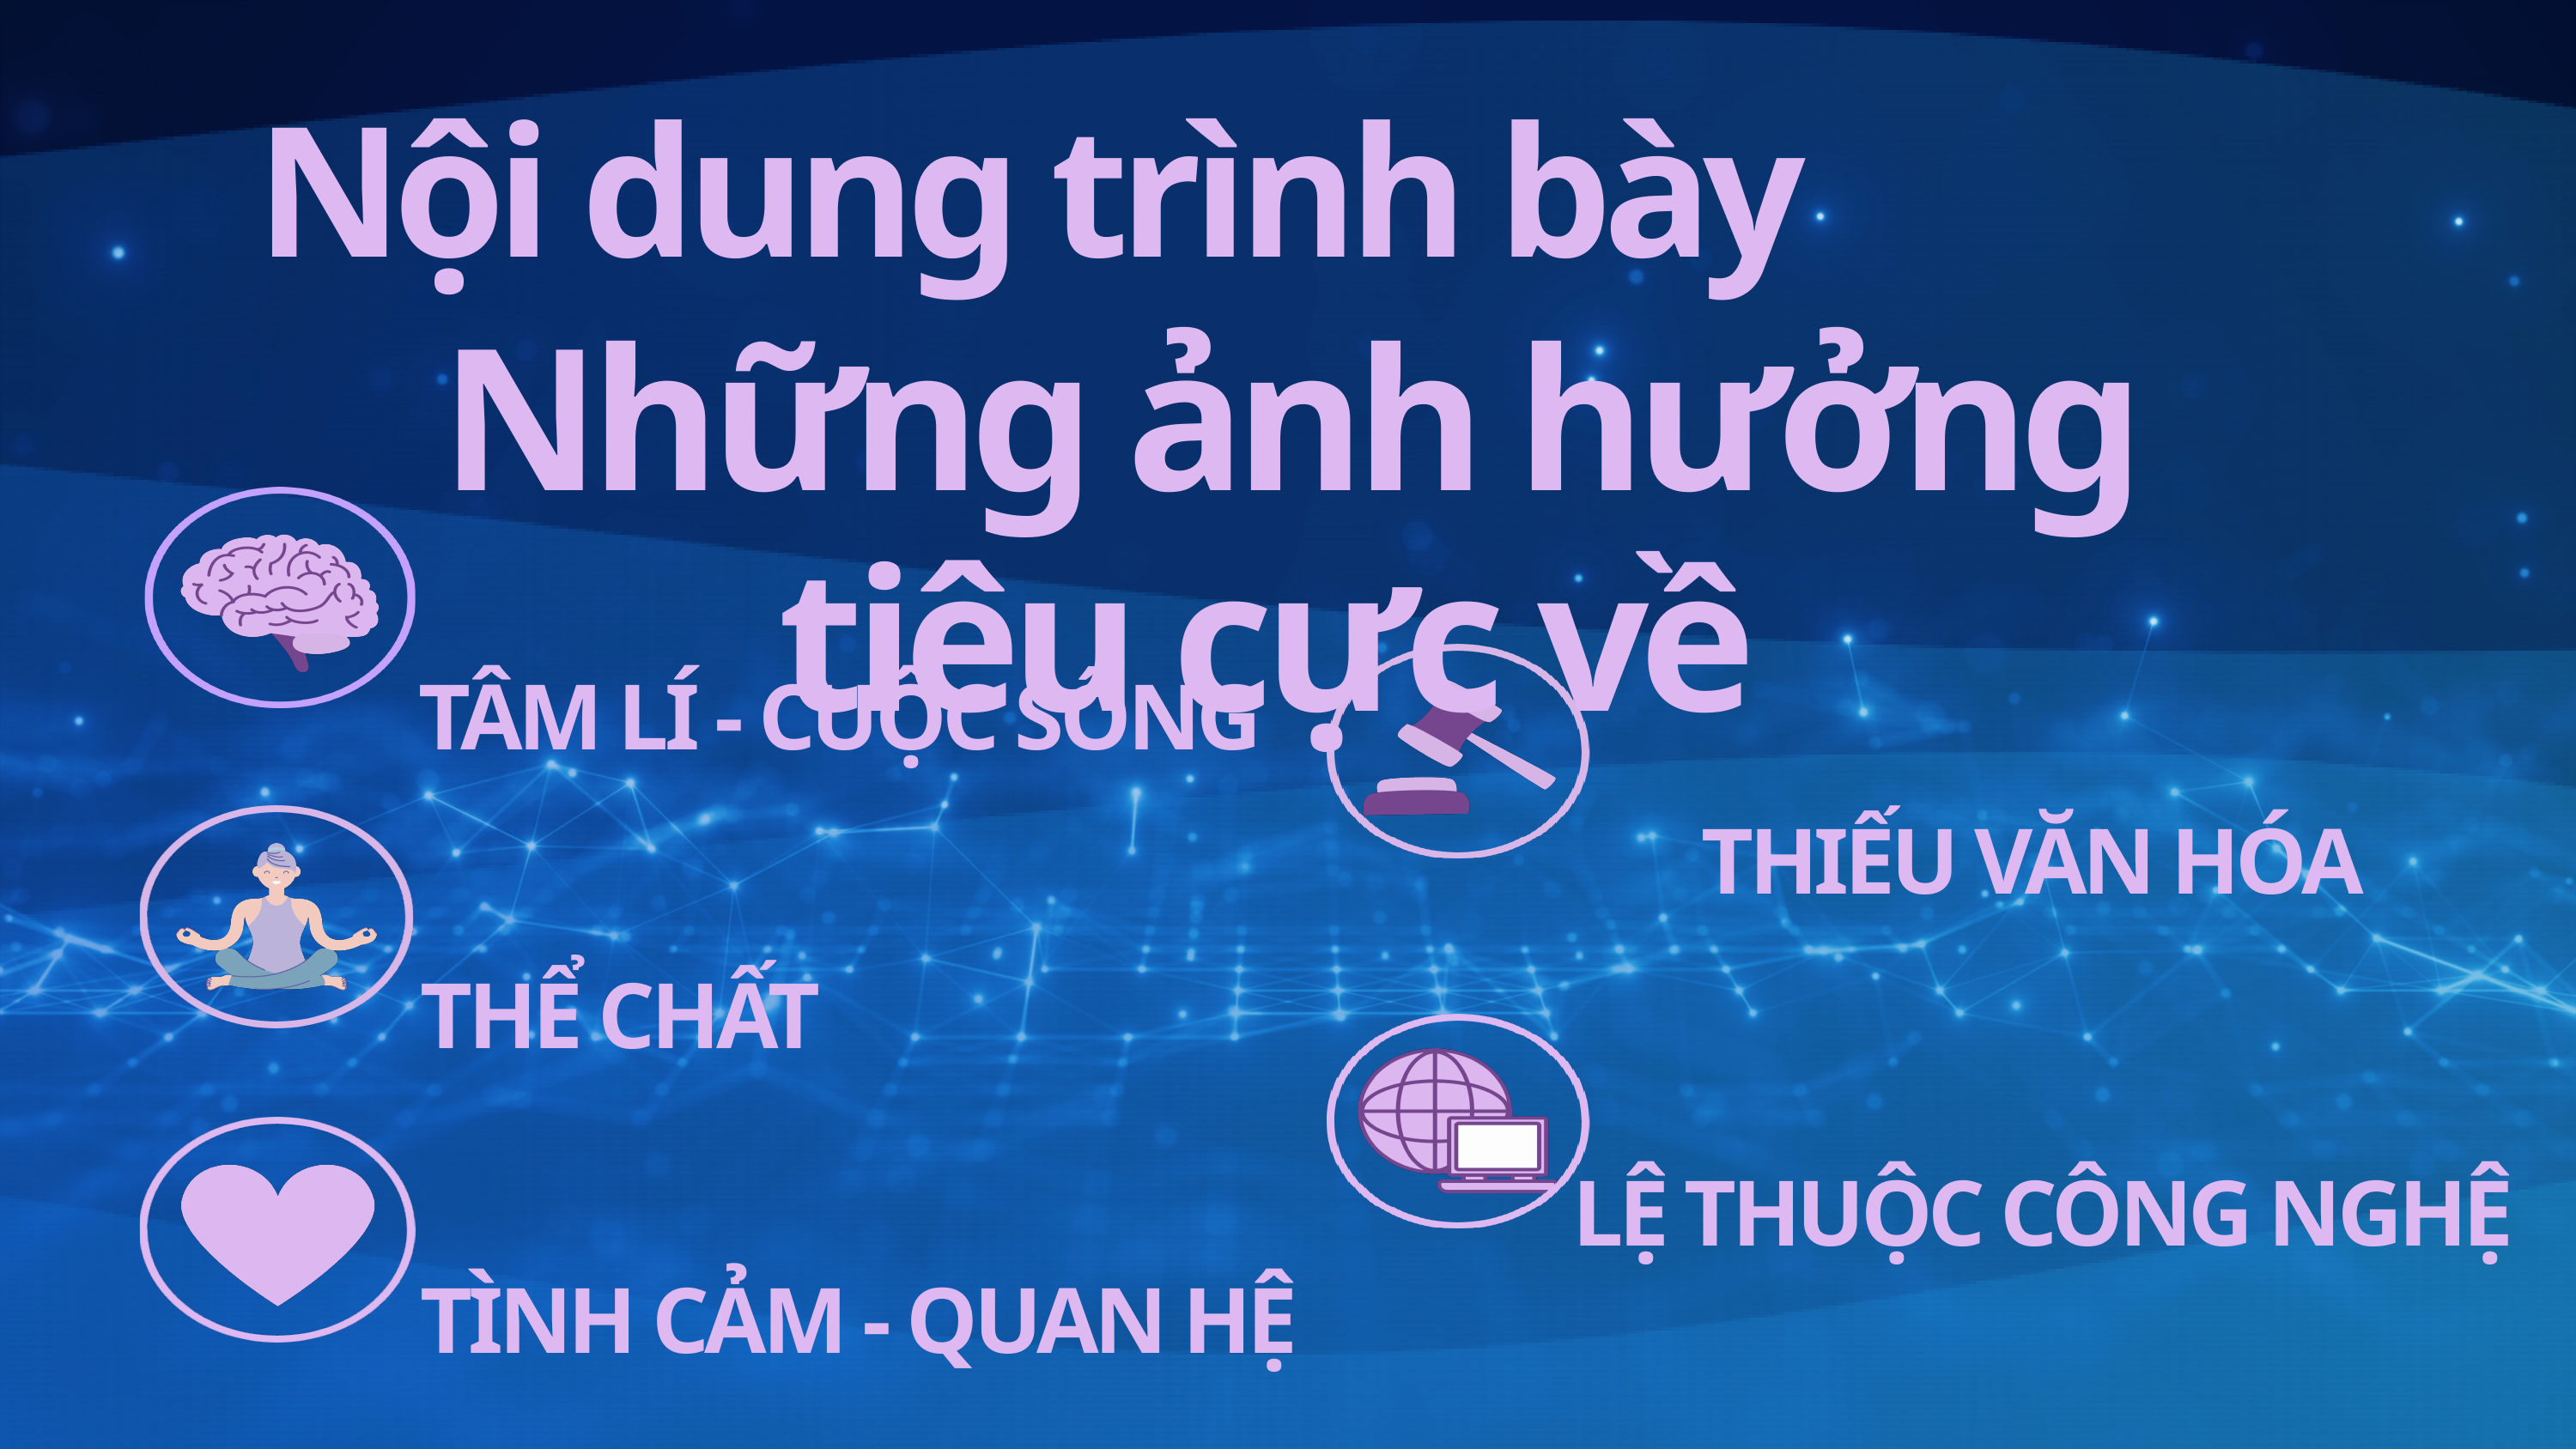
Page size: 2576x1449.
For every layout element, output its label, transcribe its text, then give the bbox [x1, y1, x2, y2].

text_box TÂM LÍ - CUỘC SỐNG [405, 666, 1295, 768]
text_box Những ảnh hưởng tiêu cực về [359, 310, 2217, 751]
text_box THIẾU VĂN HÓA [1692, 810, 2392, 912]
text_box TÌNH CẢM - QUAN HỆ [413, 1270, 1324, 1372]
text_box Nội dung trình bày [144, 91, 1957, 294]
text_box [0, 0, 2576, 1449]
text_box THỂ CHẤT [405, 965, 854, 1067]
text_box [139, 804, 414, 1028]
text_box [144, 487, 416, 708]
text_box LỆ THUỘC CÔNG NGHỆ [1563, 1162, 2523, 1264]
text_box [1326, 1013, 1590, 1228]
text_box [1326, 643, 1590, 858]
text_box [139, 1117, 416, 1343]
